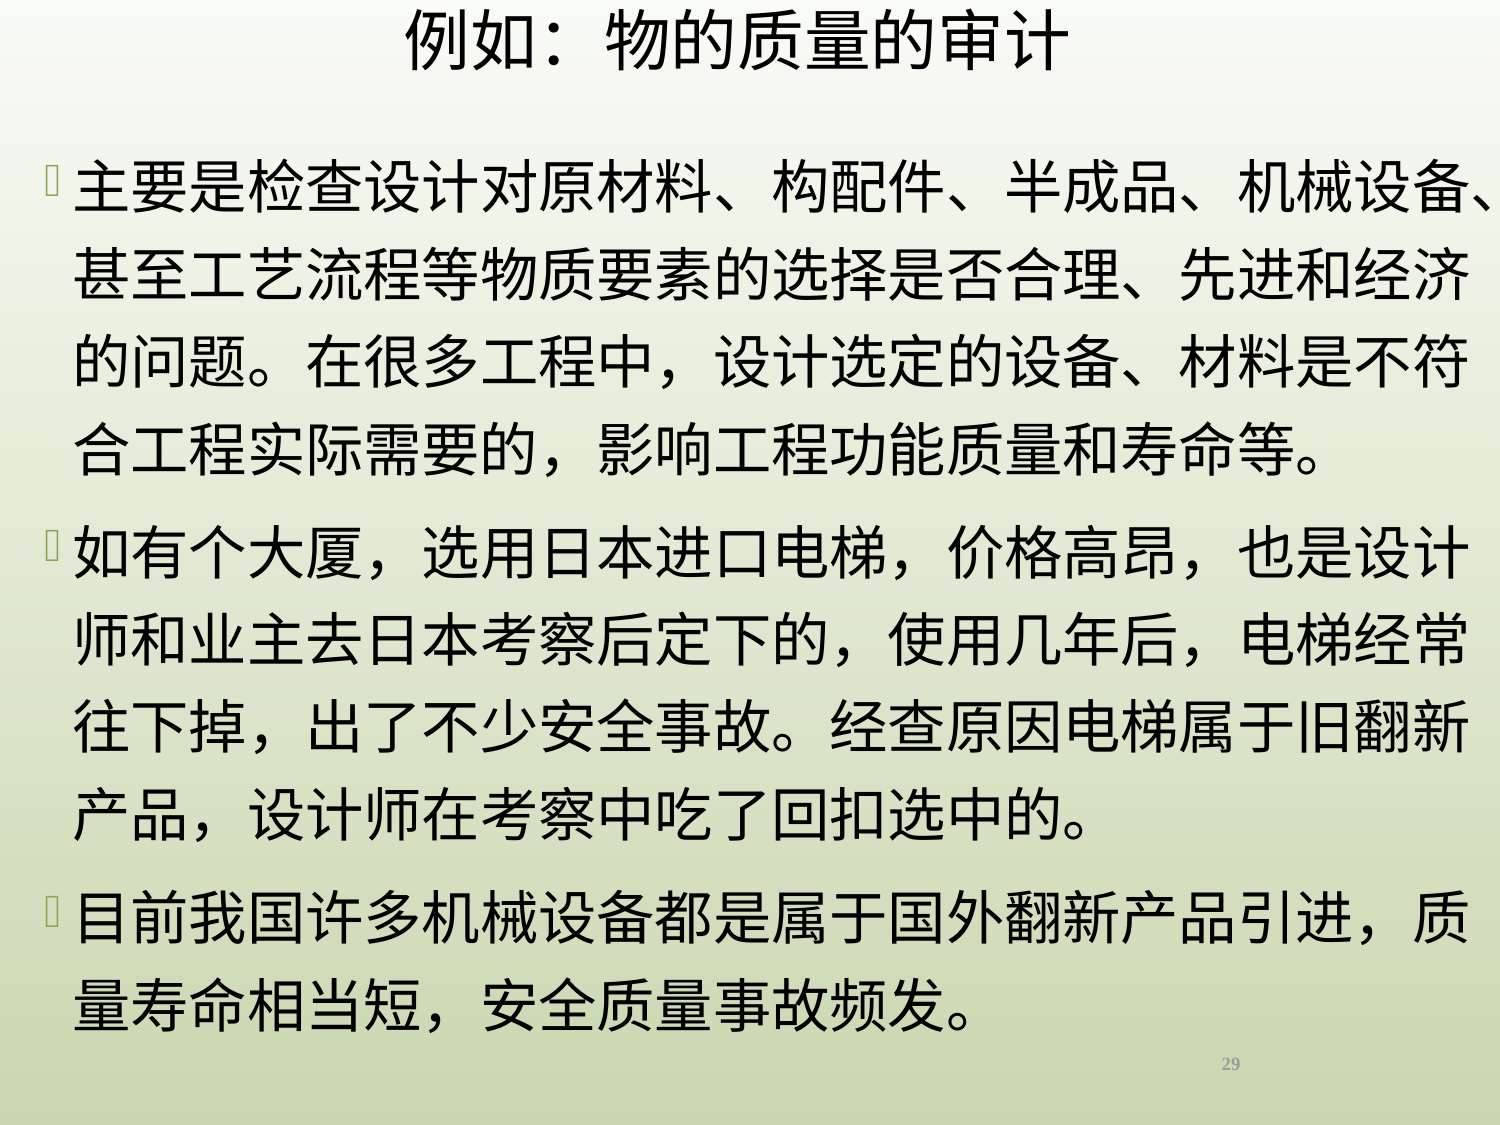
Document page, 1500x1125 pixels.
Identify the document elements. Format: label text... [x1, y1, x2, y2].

text_box 例如：物的质量的审计 [100, 0, 1376, 125]
text_box 主要是检查设计对原材料、构配件、半成品、机械设备、甚至工艺流程等物质要素的选择是否合理、先进和经济的问题。在很多工程中，设计选定的设备、材料是不符合工程实际需要的，影响工程功能质量和寿命等。 如有个大厦，选用日本进口电梯，价格高昂，也是设计师和业主去日本考察后定下的，使用几年后，电梯经常往下掉，出了不少安全事故。经查原因电梯属于旧翻新产品，设计师在考察中吃了回扣选中的。 目前我国许多机械设备都是属于国外翻新产品引进，质量寿命相当短，安全质量事故频发。 [29, 125, 1495, 801]
text_box 29 [1074, 1024, 1388, 1100]
